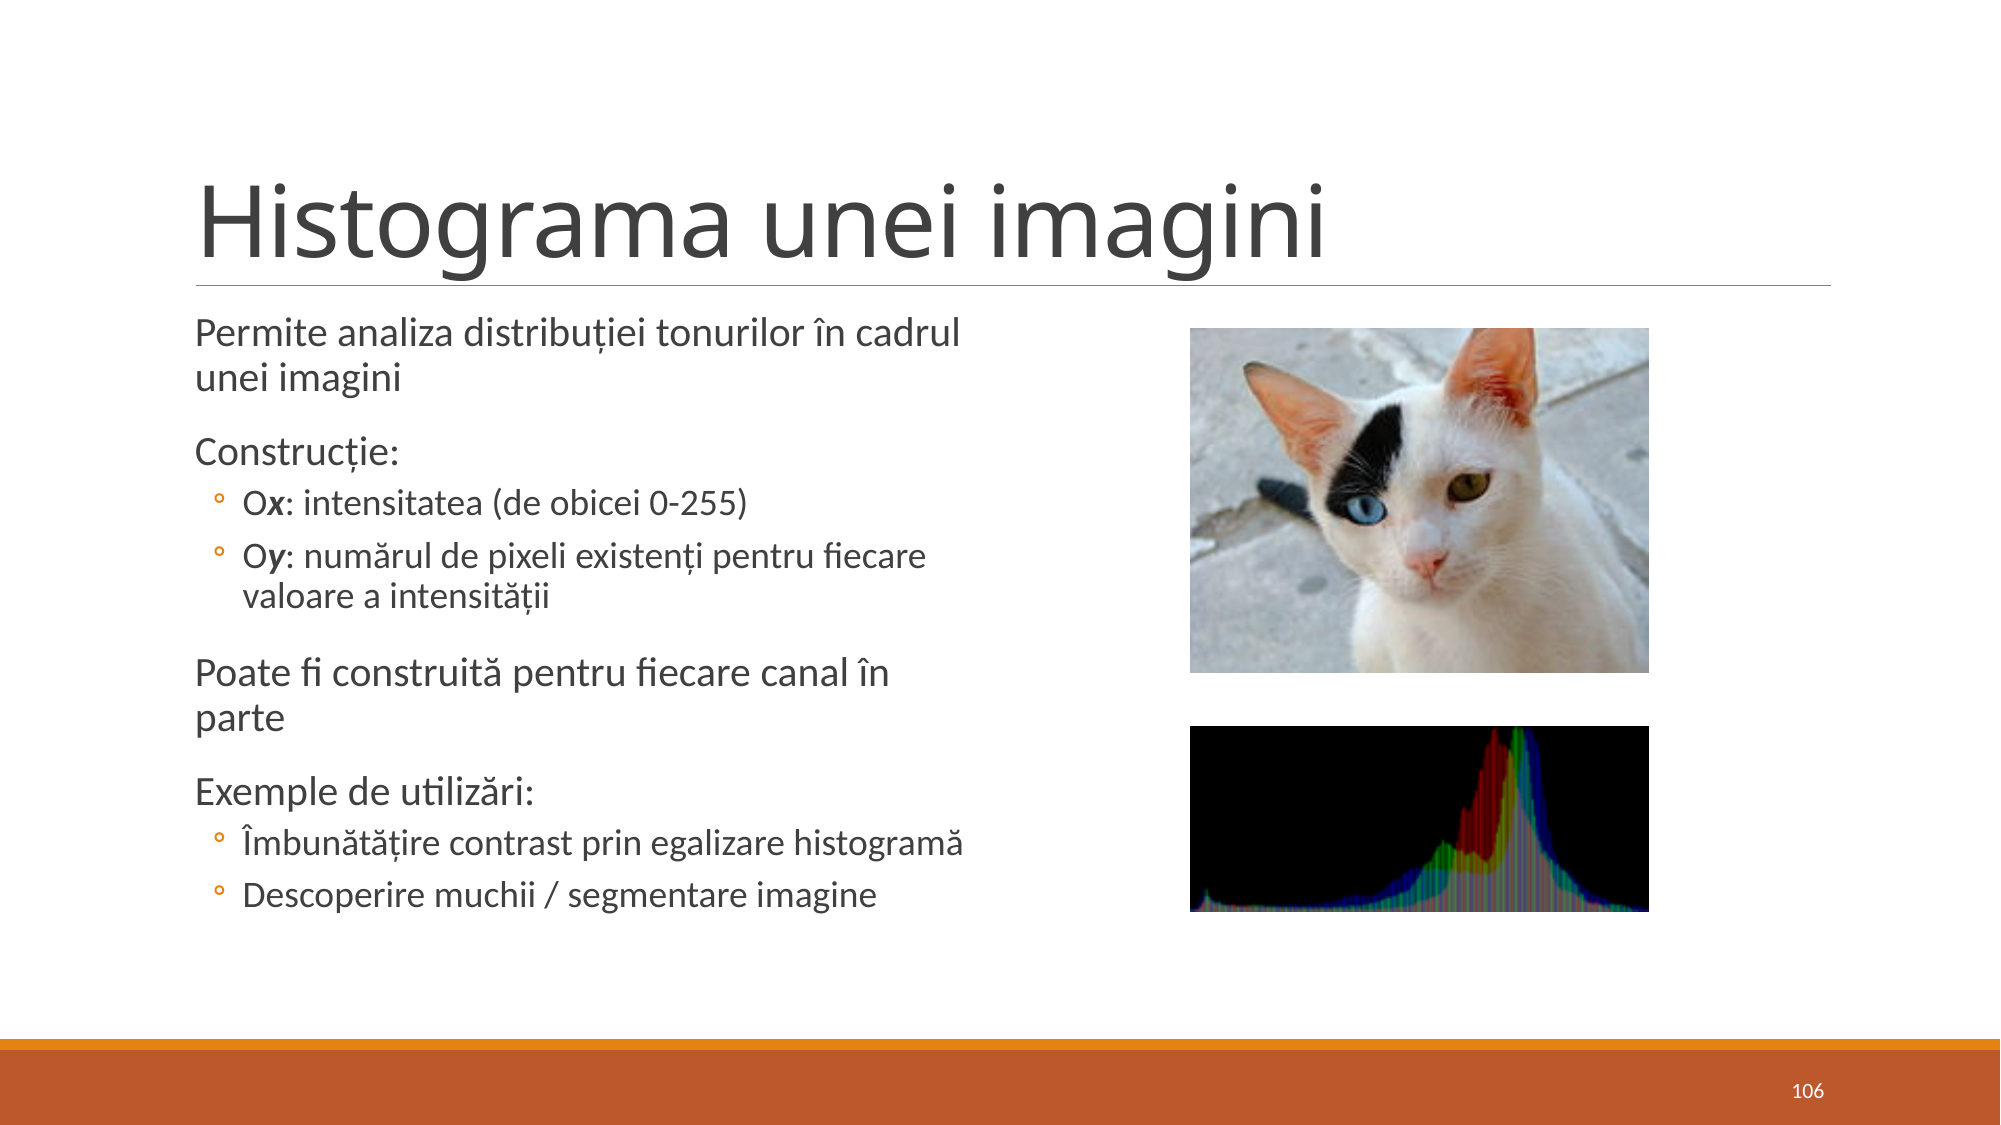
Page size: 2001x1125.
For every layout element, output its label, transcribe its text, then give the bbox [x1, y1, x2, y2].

list Permite analiza distribuției tonurilor în cadrul unei imagini Construcție: Ox: intensitatea (de obicei 0-255) Oy: numărul de pixeli existenți pentru fiecare valoare a intensității Poate fi construită pentru fiecare canal în parte Exemple de utilizări: Îmbunătățire contrast prin egalizare histogramă Descoperire muchii / segmentare imagine [180, 302, 990, 963]
title Histograma unei imagini [180, 47, 1830, 285]
picture [1190, 725, 1650, 913]
slide_number 106 [1624, 1059, 1840, 1120]
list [1190, 328, 1650, 673]
